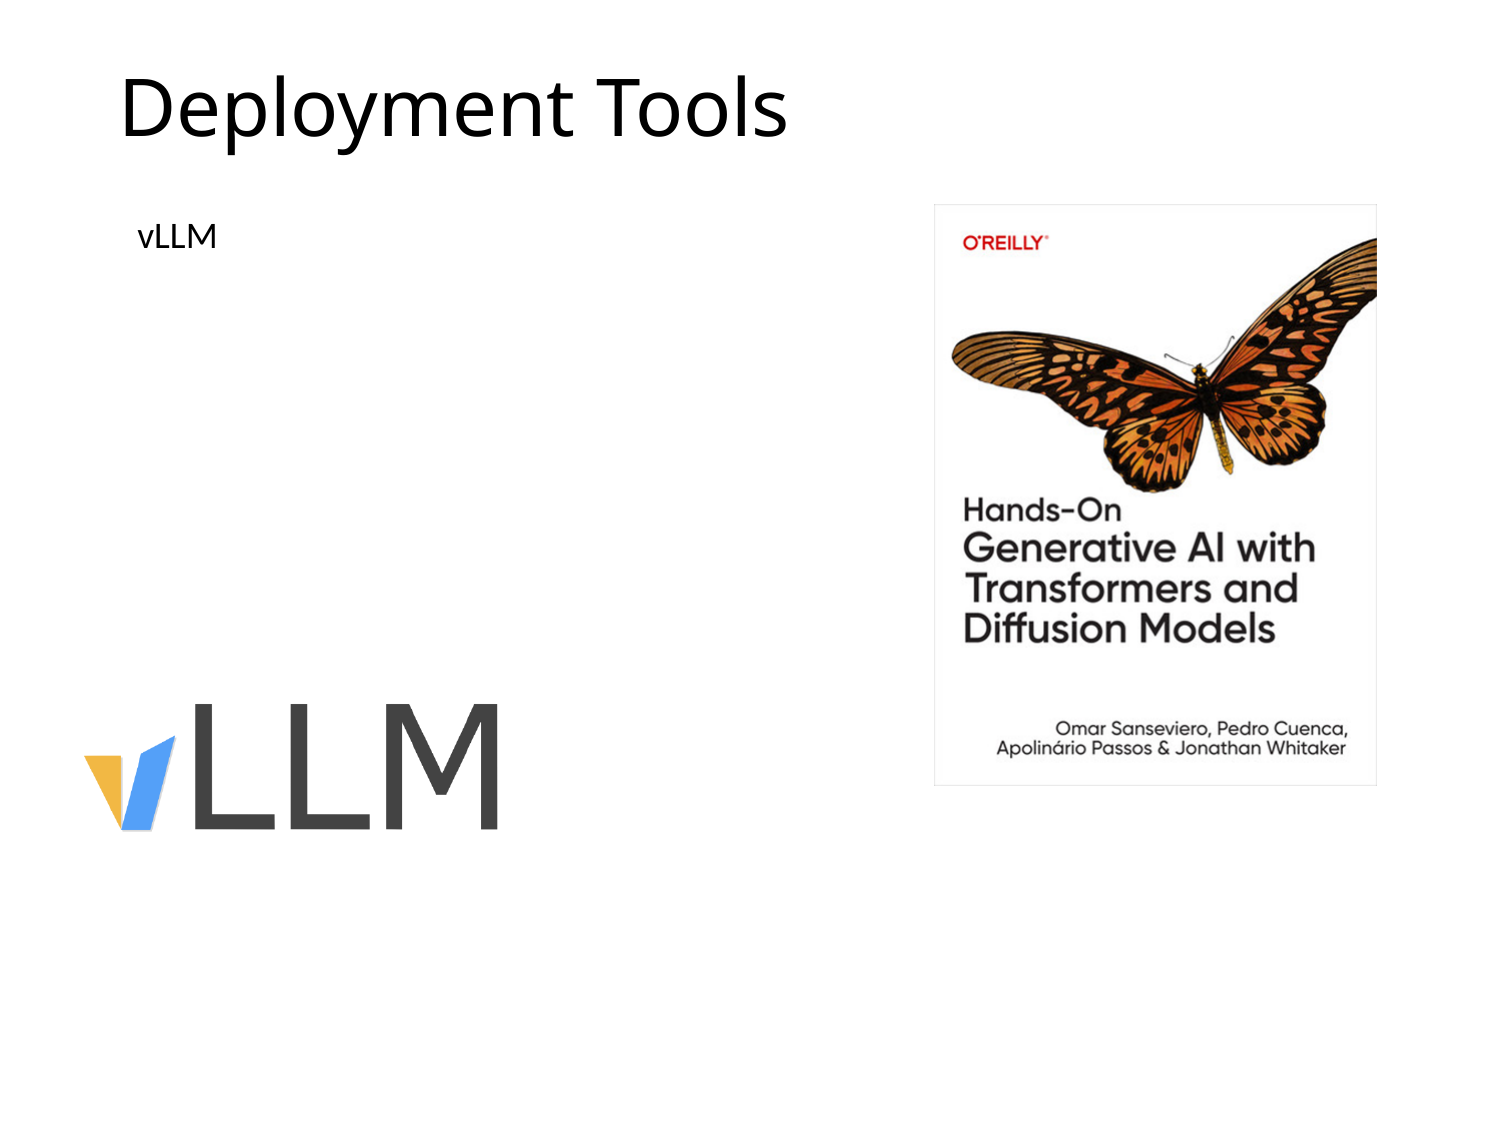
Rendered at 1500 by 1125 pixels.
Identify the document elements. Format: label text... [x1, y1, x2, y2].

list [934, 204, 1377, 786]
picture [1, 619, 632, 927]
title Deployment Tools [103, 59, 1397, 162]
text_box vLLM [122, 204, 233, 264]
